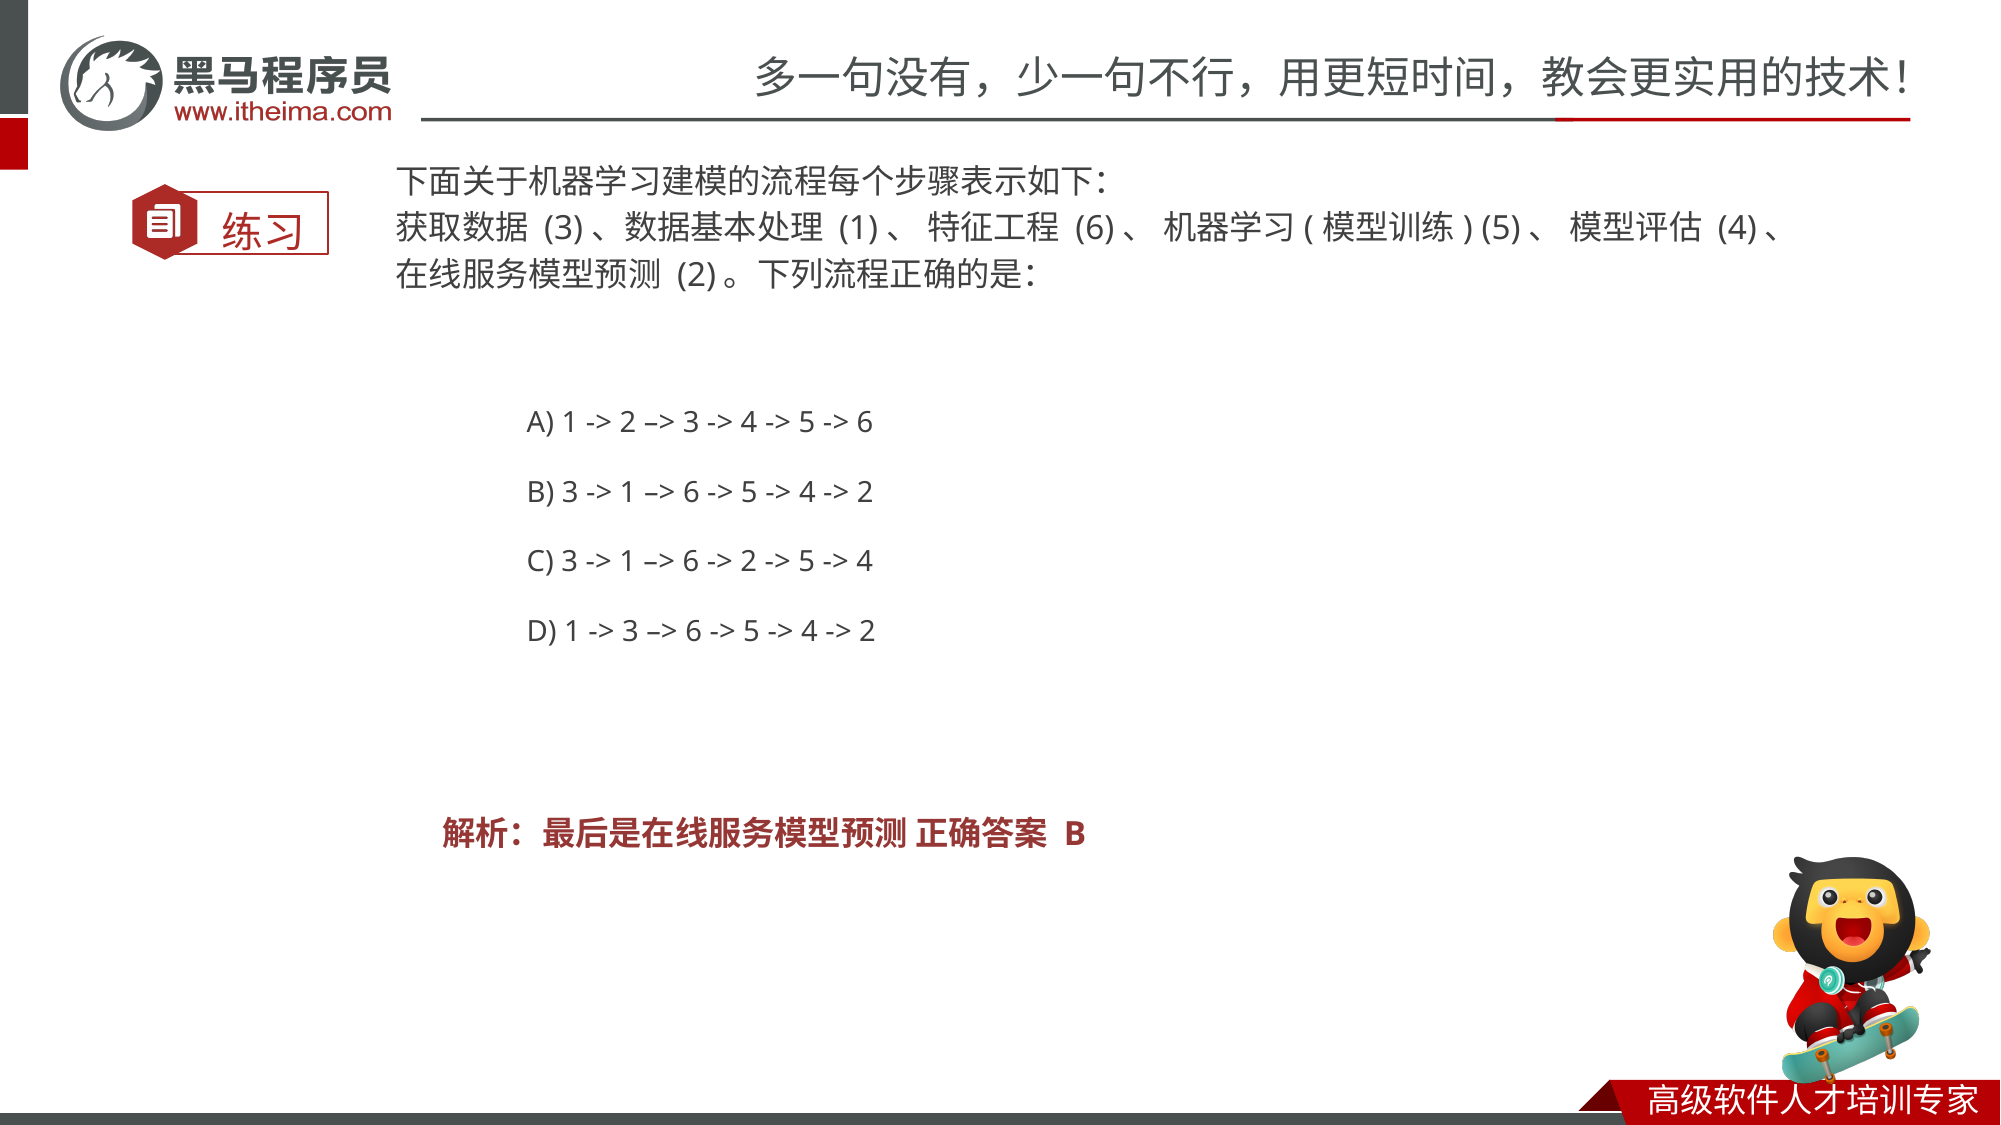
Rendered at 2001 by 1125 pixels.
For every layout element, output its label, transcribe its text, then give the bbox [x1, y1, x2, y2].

list 下面关于机器学习建模的流程每个步骤表示如下： 获取数据 (3)、数据基本处理 (1)、 特征工程 (6)、 机器学习(模型训练) (5)、 模型评估 (4)、 在线服务模型预测 (2)。下列流程正确的是： [380, 147, 1907, 306]
text_box 解析：最后是在线服务模型预测 正确答案 B [427, 784, 1538, 859]
picture [1723, 848, 1967, 1093]
picture [14, 0, 453, 179]
picture [147, 204, 181, 238]
text_box A) 1 -> 2 –> 3 -> 4 -> 5 -> 6 B) 3 -> 1 –> 6 -> 5 -> 4 -> 2 C) 3 -> 1 –> 6 -> 2 -> 5 -> 4 D) 1 -> 3 –> 6 -> 5 -> 4 -> 2 [511, 360, 1486, 655]
